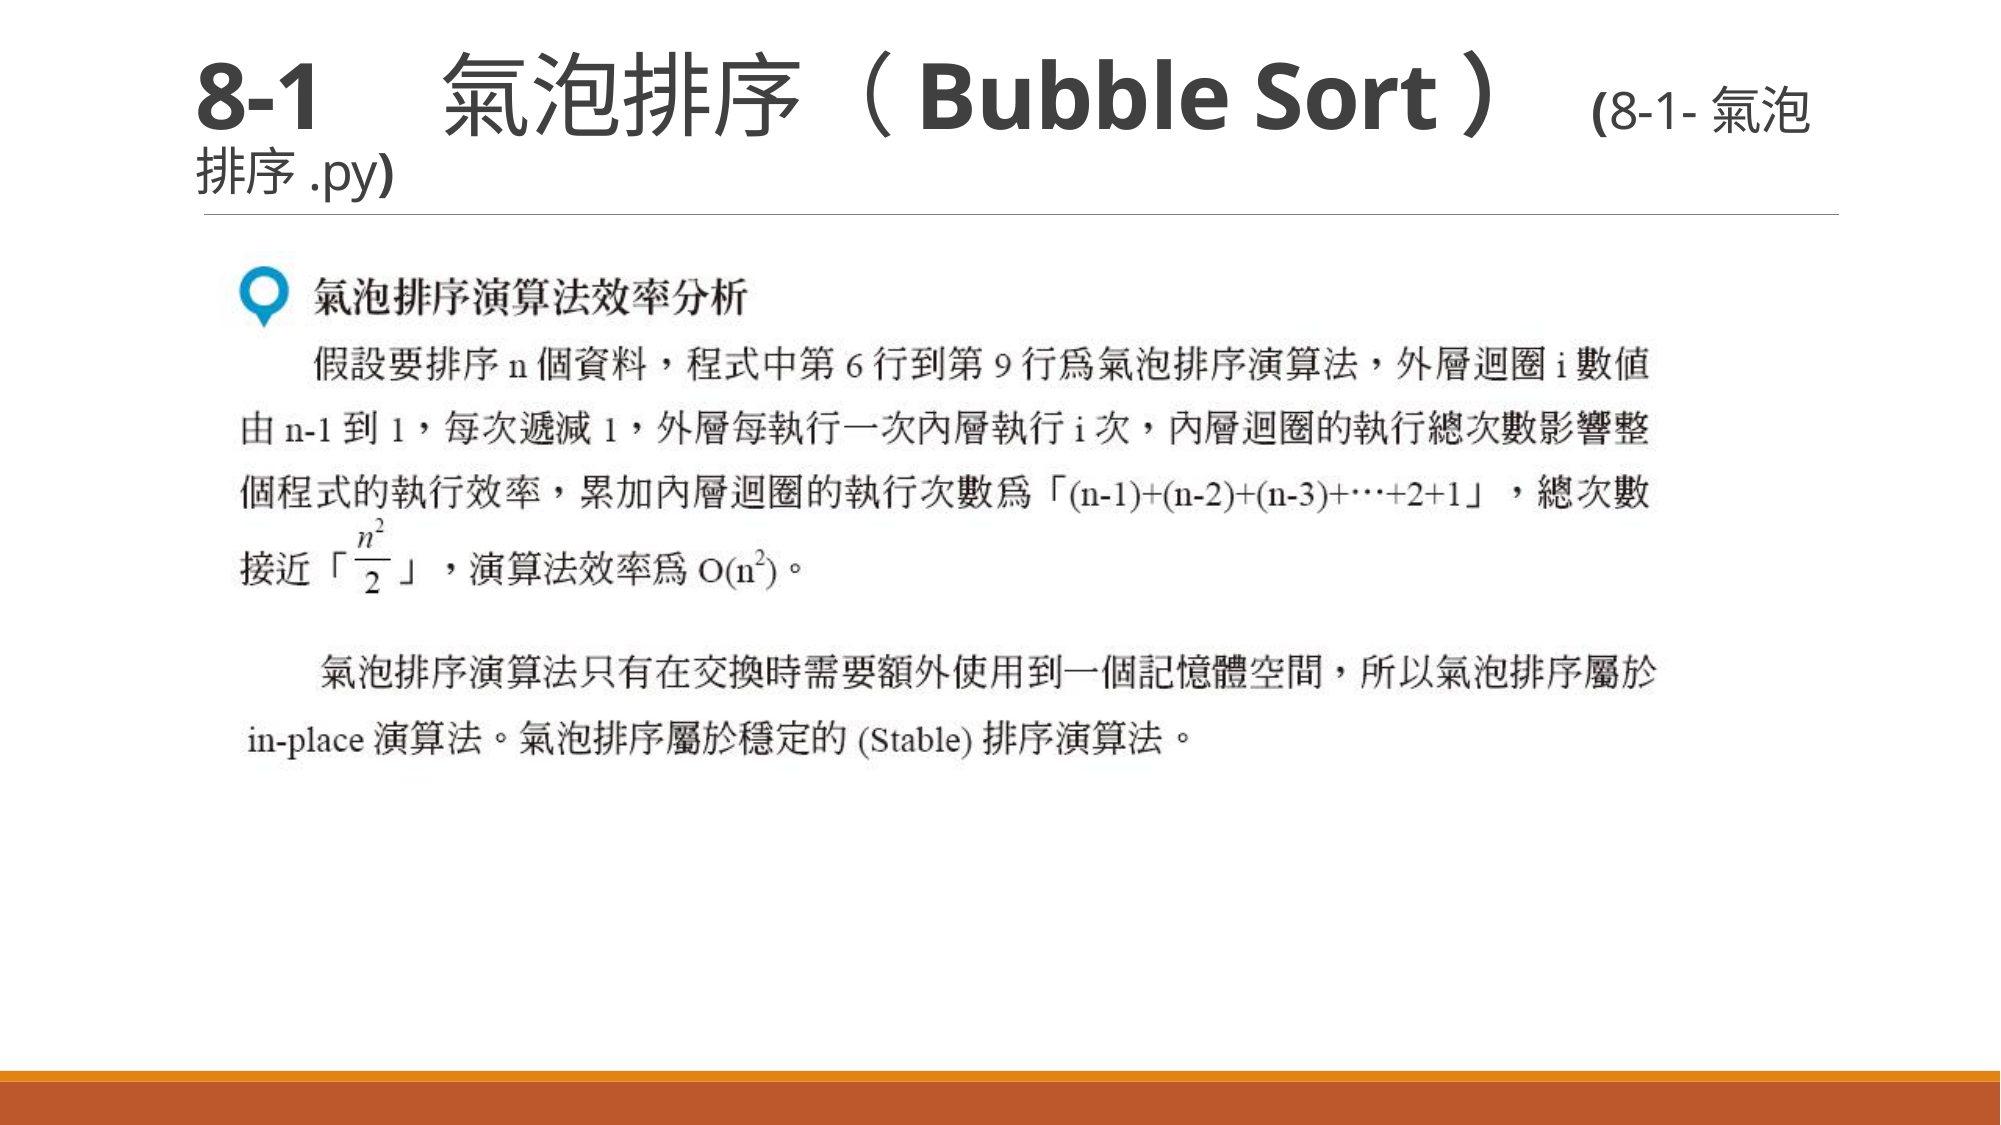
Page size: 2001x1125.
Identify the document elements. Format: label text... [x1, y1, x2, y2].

picture [228, 644, 1667, 785]
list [218, 250, 1667, 596]
title 8-1 氣泡排序（Bubble Sort） (8-1-氣泡排序.py) [180, 47, 1830, 209]
